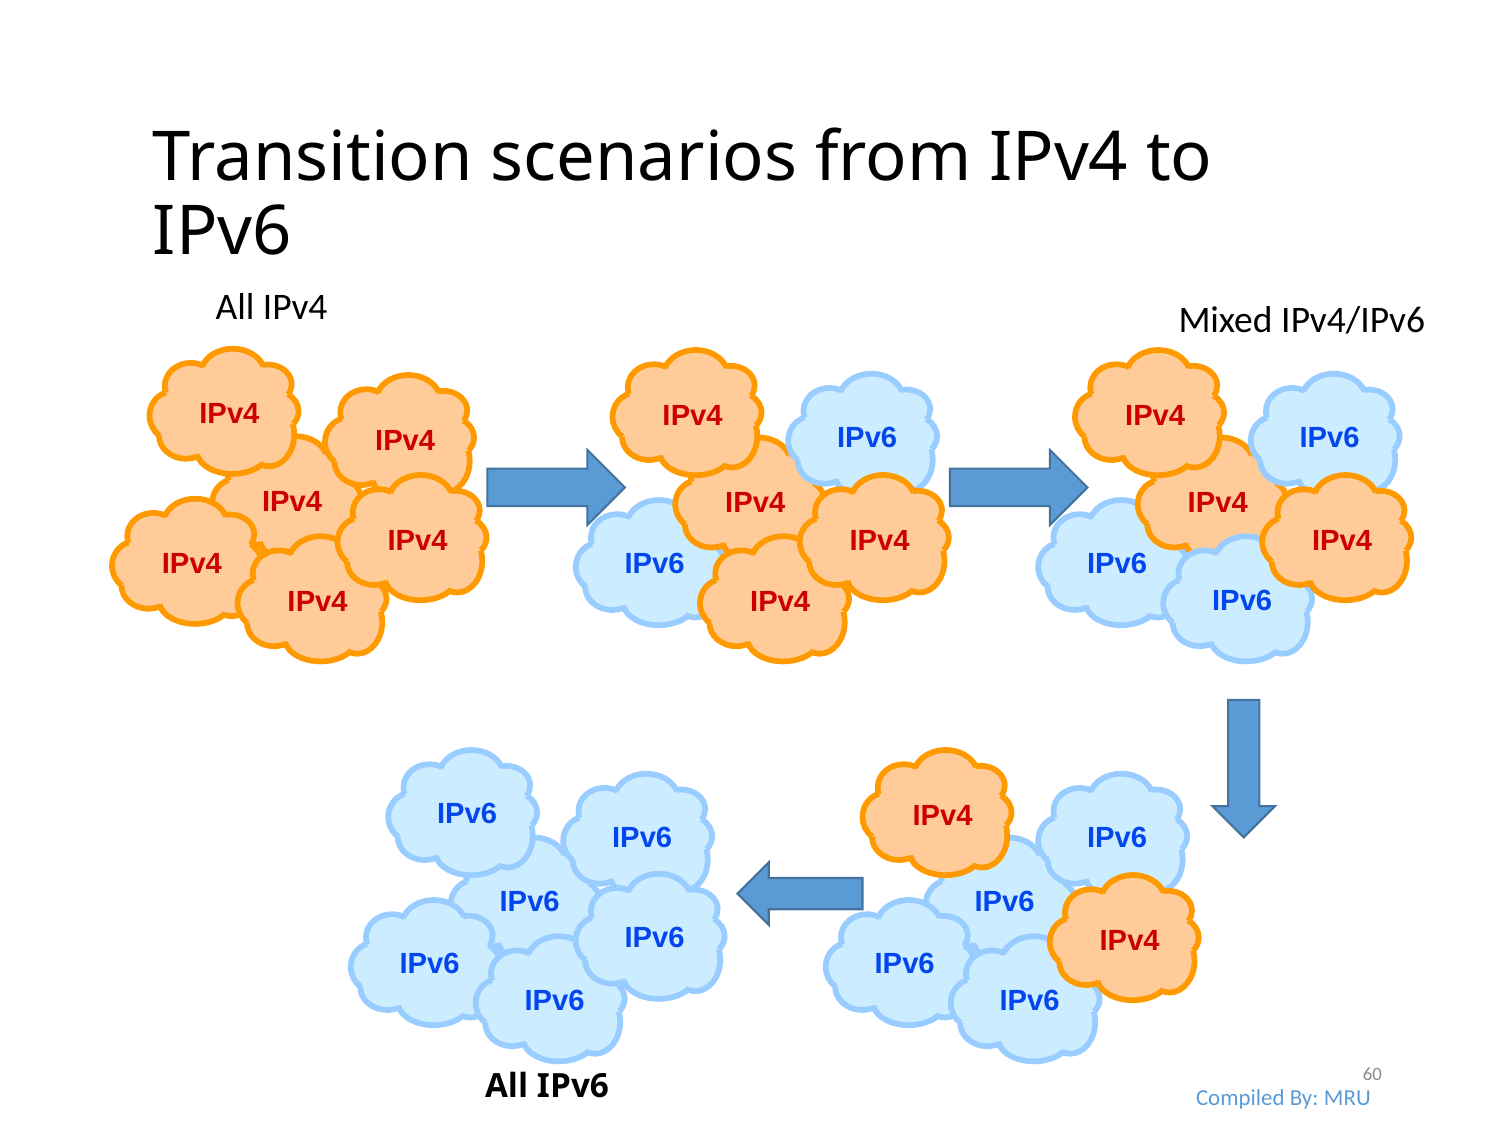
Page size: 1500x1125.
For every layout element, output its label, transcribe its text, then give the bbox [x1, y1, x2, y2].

text_box [948, 447, 1089, 508]
title Transition scenarios from IPv4 to IPv6 [137, 76, 1314, 314]
text_box [736, 859, 864, 928]
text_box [474, 936, 625, 1063]
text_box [787, 373, 938, 500]
text_box Compiled By: MRU [1181, 1074, 1477, 1119]
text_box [149, 348, 300, 476]
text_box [1262, 474, 1413, 602]
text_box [1162, 536, 1313, 663]
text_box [1037, 499, 1162, 627]
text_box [449, 837, 574, 936]
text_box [562, 773, 713, 900]
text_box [1049, 874, 1200, 1002]
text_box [675, 437, 799, 564]
text_box [486, 447, 627, 508]
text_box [1074, 349, 1226, 477]
text_box All IPv6 [470, 1057, 625, 1112]
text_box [1037, 773, 1188, 900]
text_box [924, 837, 1049, 936]
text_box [237, 536, 388, 663]
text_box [212, 436, 337, 536]
text_box All IPv4 [200, 274, 343, 335]
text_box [824, 899, 975, 1027]
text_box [612, 349, 763, 477]
text_box [1209, 698, 1278, 839]
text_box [1137, 437, 1262, 564]
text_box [337, 474, 488, 602]
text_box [324, 374, 476, 502]
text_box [699, 536, 851, 663]
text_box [387, 749, 538, 877]
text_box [862, 749, 1013, 877]
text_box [949, 936, 1100, 1063]
slide_number 60 [1059, 1042, 1397, 1103]
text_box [799, 474, 950, 602]
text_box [111, 498, 263, 626]
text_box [349, 899, 500, 1027]
text_box Mixed IPv4/IPv6 [1163, 287, 1441, 348]
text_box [1249, 373, 1400, 500]
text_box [574, 873, 725, 1001]
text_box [574, 499, 699, 627]
